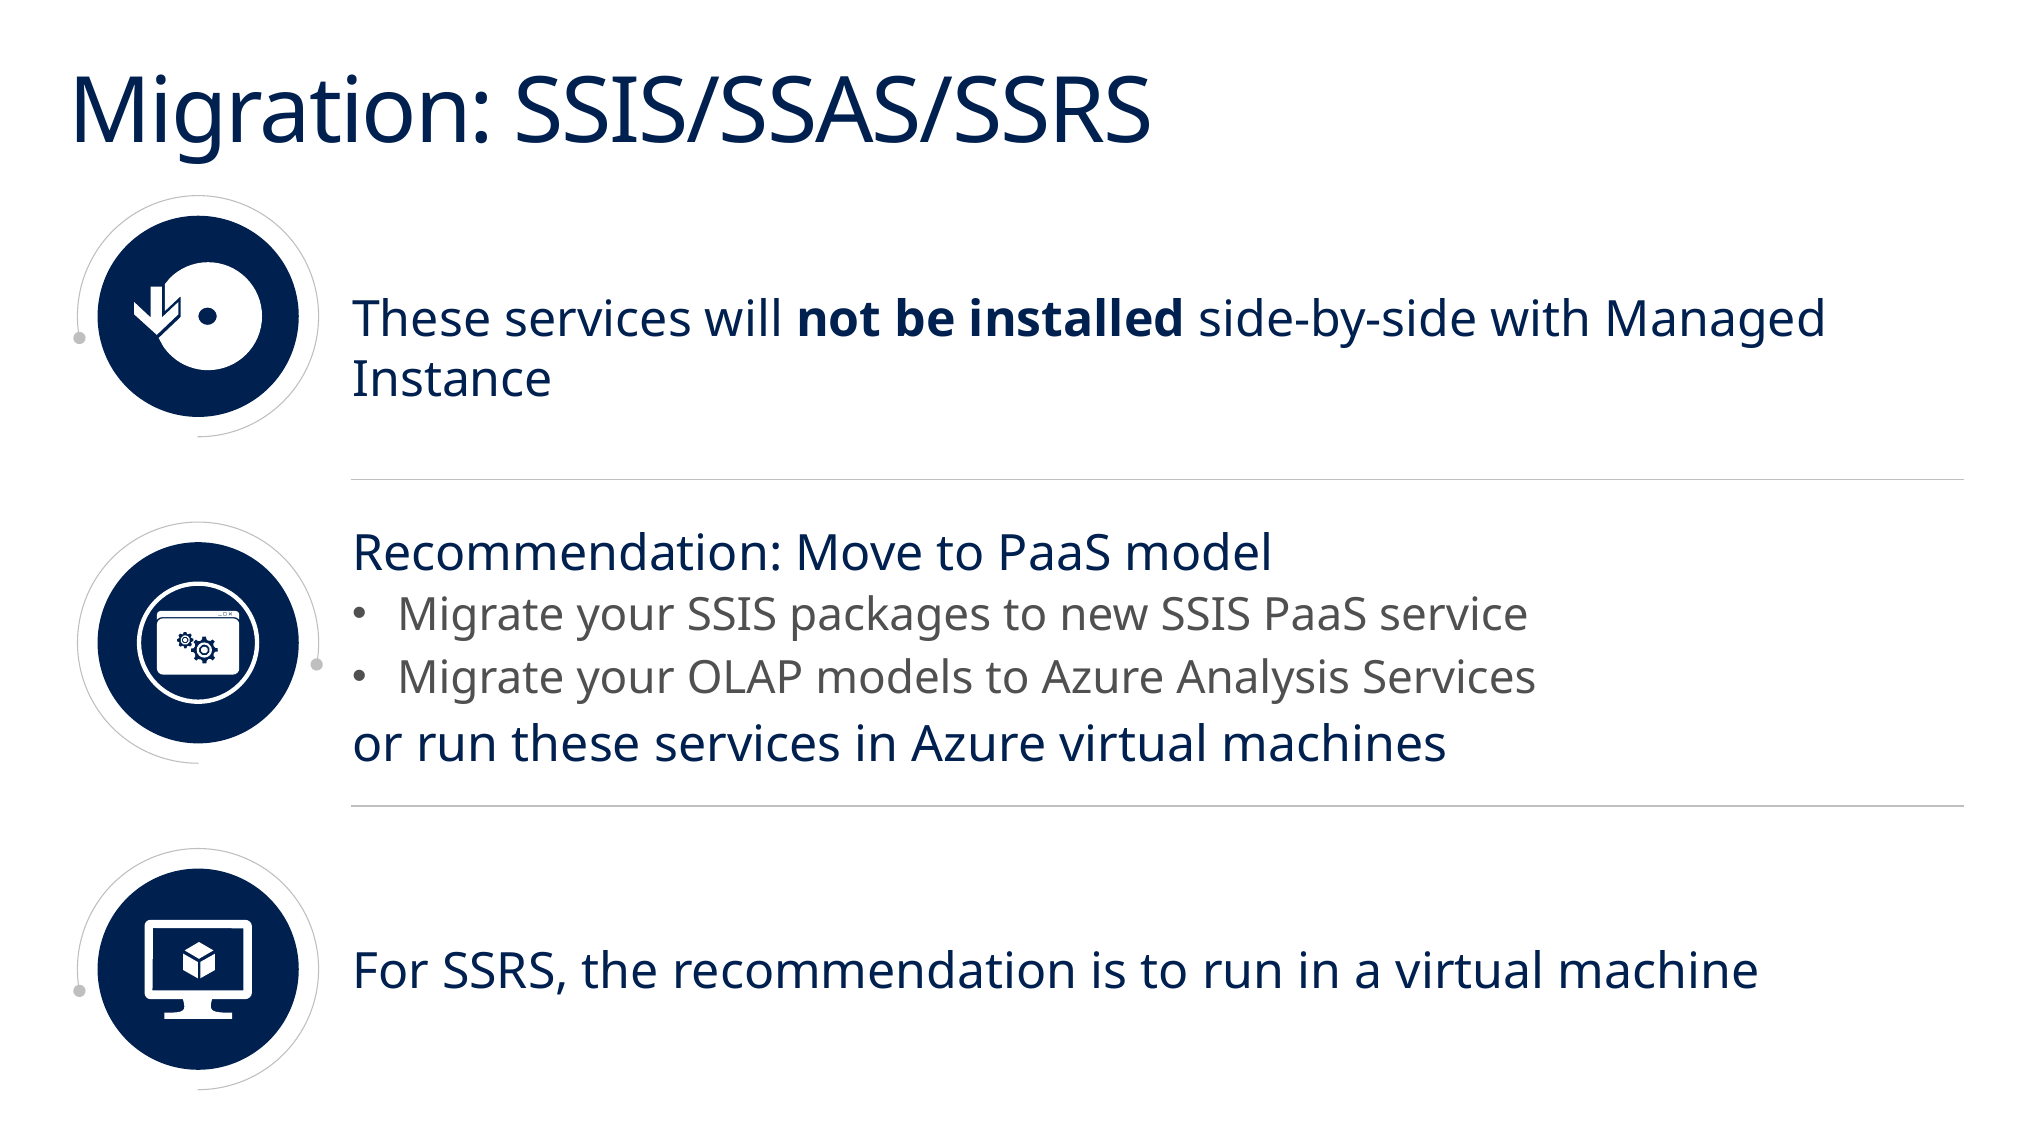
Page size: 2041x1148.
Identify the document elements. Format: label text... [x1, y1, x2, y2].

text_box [77, 848, 319, 1090]
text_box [133, 261, 263, 371]
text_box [77, 195, 319, 438]
text_box For SSRS, the recommendation is to run in a virtual machine [352, 938, 1964, 999]
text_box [136, 581, 260, 705]
title Migration: SSIS/SSAS/SSRS [45, 48, 1996, 183]
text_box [182, 941, 216, 979]
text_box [77, 521, 319, 764]
text_box Recommendation: Move to PaaS model Migrate your SSIS packages to new SSIS PaaS service Migrate your OLAP models to Azure Analysis Services or run these services in Azure virtual machines [352, 520, 1964, 772]
text_box These services will not be installed side-by-side with Managed Instance [352, 285, 1964, 406]
